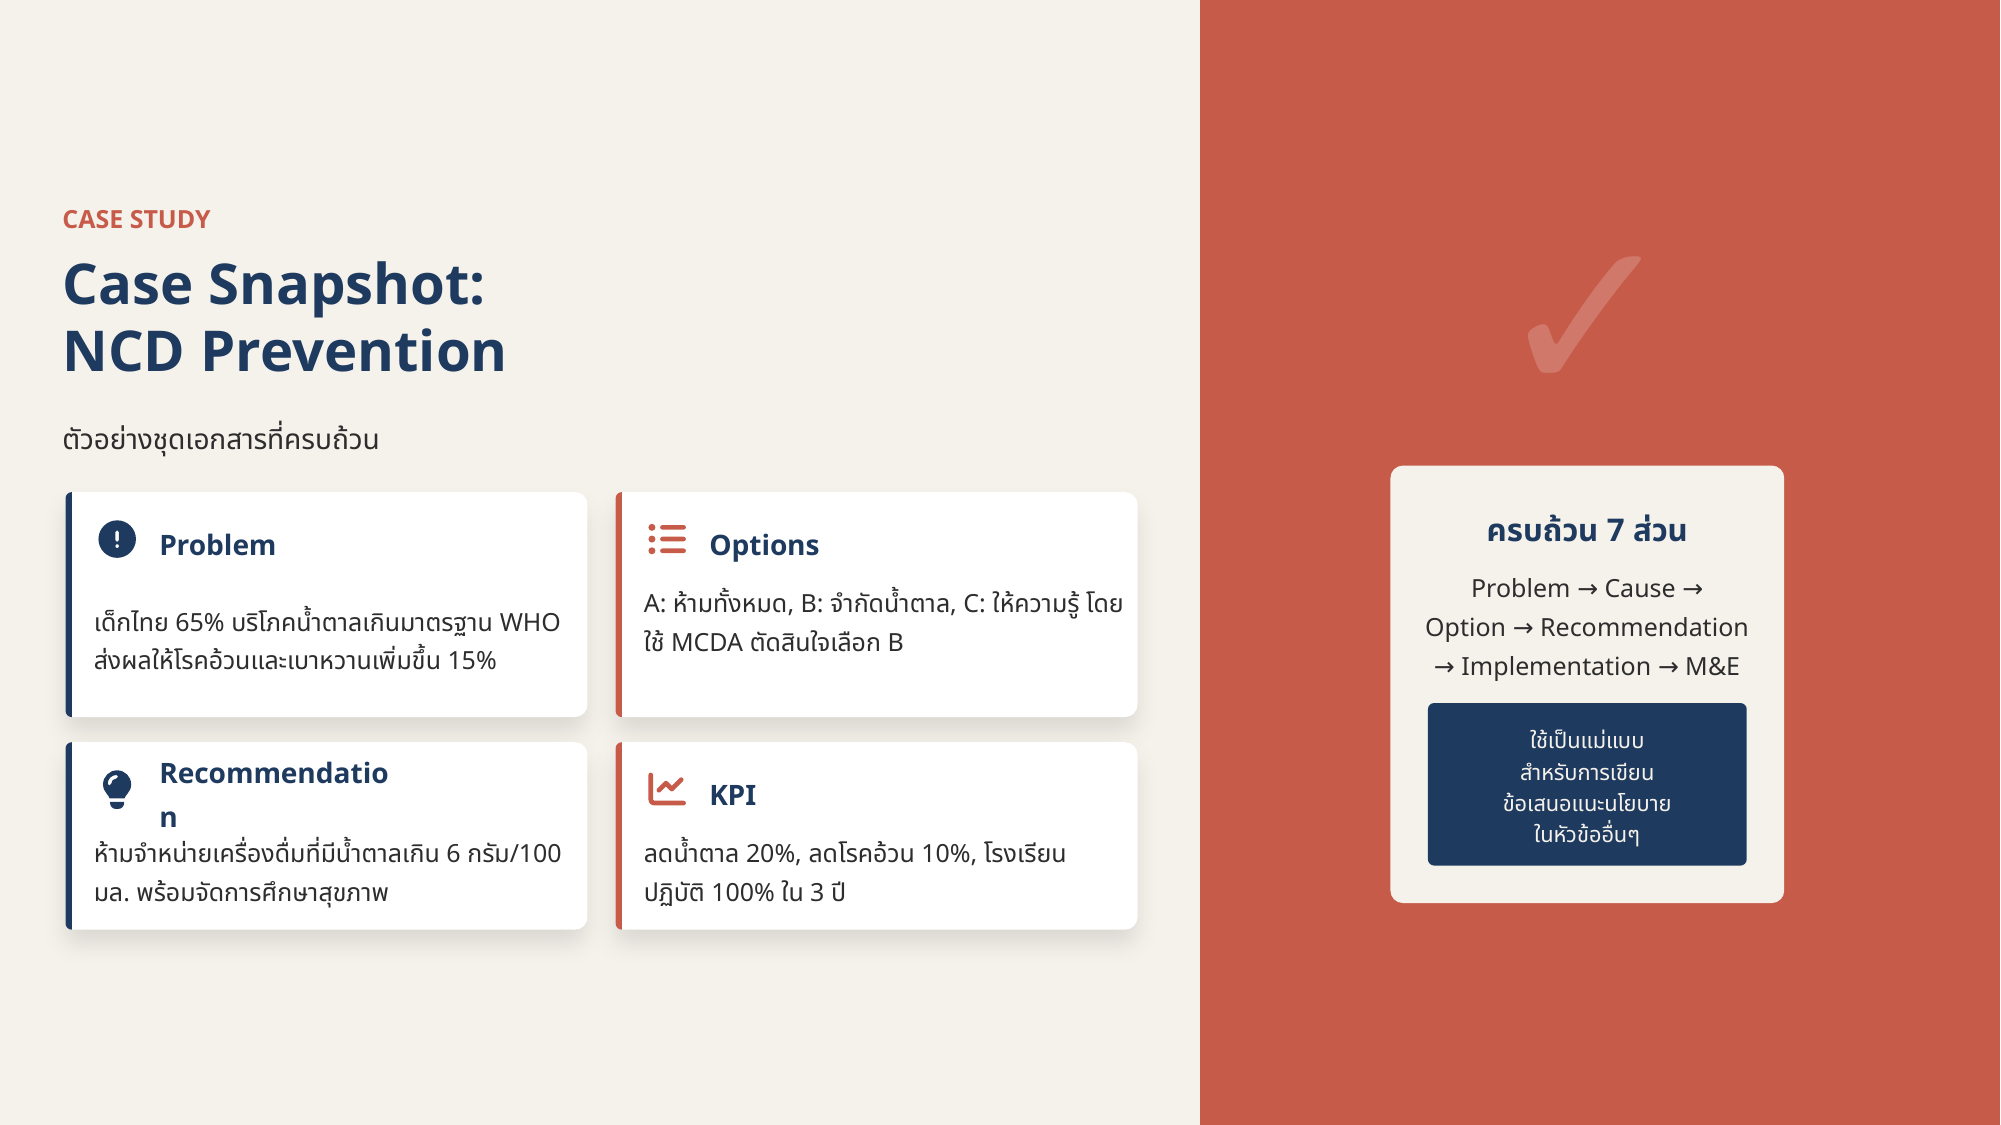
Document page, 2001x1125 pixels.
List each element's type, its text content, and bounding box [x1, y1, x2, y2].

text_box Case Snapshot: NCD Prevention [62, 245, 1166, 386]
text_box CASE STUDY [62, 195, 1150, 233]
text_box [622, 742, 1138, 930]
text_box ห้ามจำหน่ายเครื่องดื่มที่มีน้ำตาลเกิน 6 กรัม/100 มล. พร้อมจัดการศึกษาสุขภาพ [93, 829, 575, 905]
text_box ✓ [1335, 221, 1839, 441]
text_box [622, 492, 1138, 718]
text_box ใช้เป็นแม่แบบ สำหรับการเขียน ข้อเสนอแนะนโยบาย ในหัวข้ออื่นๆ [1441, 721, 1734, 847]
text_box [660, 548, 686, 554]
text_box [65, 742, 72, 930]
text_box [1390, 465, 1785, 904]
text_box [615, 492, 622, 718]
text_box Options [709, 517, 825, 561]
text_box [1200, 0, 2000, 1125]
text_box A: ห้ามทั้งหมด, B: จำกัดน้ำตาล, C: ให้ความรู้ โดยใช้ MCDA ตัดสินใจเลือก B [643, 579, 1125, 655]
text_box [72, 742, 588, 930]
text_box KPI [709, 767, 766, 811]
text_box [1427, 703, 1747, 866]
text_box ลดน้ำตาล 20%, ลดโรคอ้วน 10%, โรงเรียนปฏิบัติ 100% ใน 3 ปี [643, 829, 1125, 905]
text_box ตัวอย่างชุดเอกสารที่ครบถ้วน [62, 410, 1152, 455]
text_box [660, 536, 686, 542]
text_box [648, 547, 656, 555]
text_box [660, 525, 686, 530]
text_box [648, 523, 656, 531]
text_box เด็กไทย 65% บริโภคน้ำตาลเกินมาตรฐาน WHO ส่งผลให้โรคอ้วนและเบาหวานเพิ่มขึ้น 15% [93, 579, 575, 693]
text_box [65, 492, 72, 718]
text_box [103, 770, 132, 799]
text_box [648, 535, 656, 543]
text_box [648, 772, 686, 806]
text_box [110, 801, 125, 809]
text_box [615, 742, 622, 930]
text_box ครบถ้วน 7 ส่วน [1420, 503, 1755, 547]
text_box Problem → Cause → Option → Recommendation → Implementation → M&E [1421, 565, 1753, 679]
text_box Problem [159, 517, 282, 561]
text_box [72, 492, 588, 718]
text_box Recommendation [159, 767, 400, 811]
text_box [98, 520, 136, 558]
